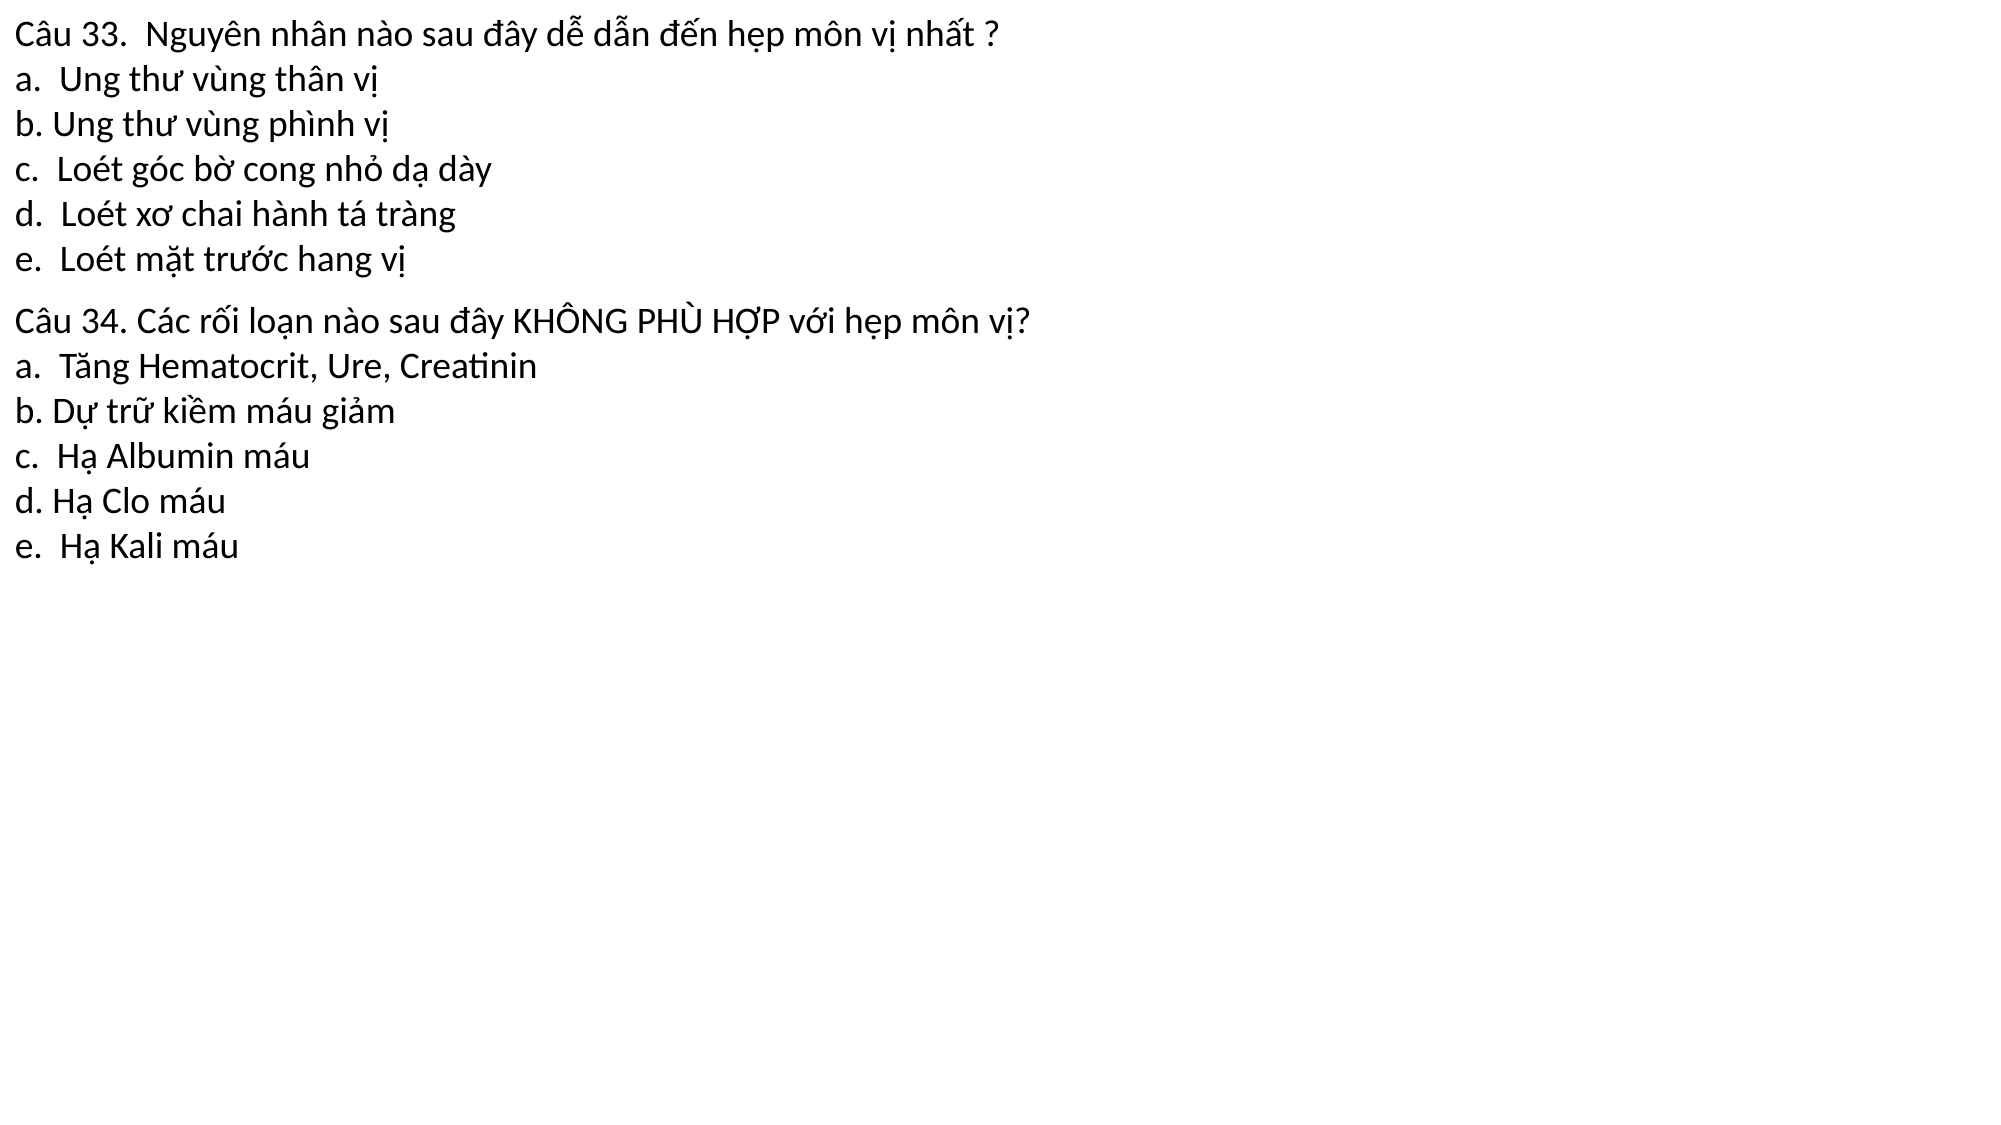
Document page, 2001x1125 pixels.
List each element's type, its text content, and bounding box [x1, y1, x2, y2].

text_box Câu 33. Nguyên nhân nào sau đây dễ dẫn đến hẹp môn vị nhất ? a. Ung thư vùng thân vị b. Ung thư vùng phình vị c. Loét góc bờ cong nhỏ dạ dày d. Loét xơ chai hành tá tràng e. Loét mặt trước hang vị [0, 1, 2000, 287]
text_box Câu 34. Các rối loạn nào sau đây KHÔNG PHÙ HỢP với hẹp môn vị? a. Tăng Hematocrit, Ure, Creatinin b. Dự trữ kiềm máu giảm c. Hạ Albumin máu d. Hạ Clo máu e. Hạ Kali máu [0, 289, 2000, 619]
